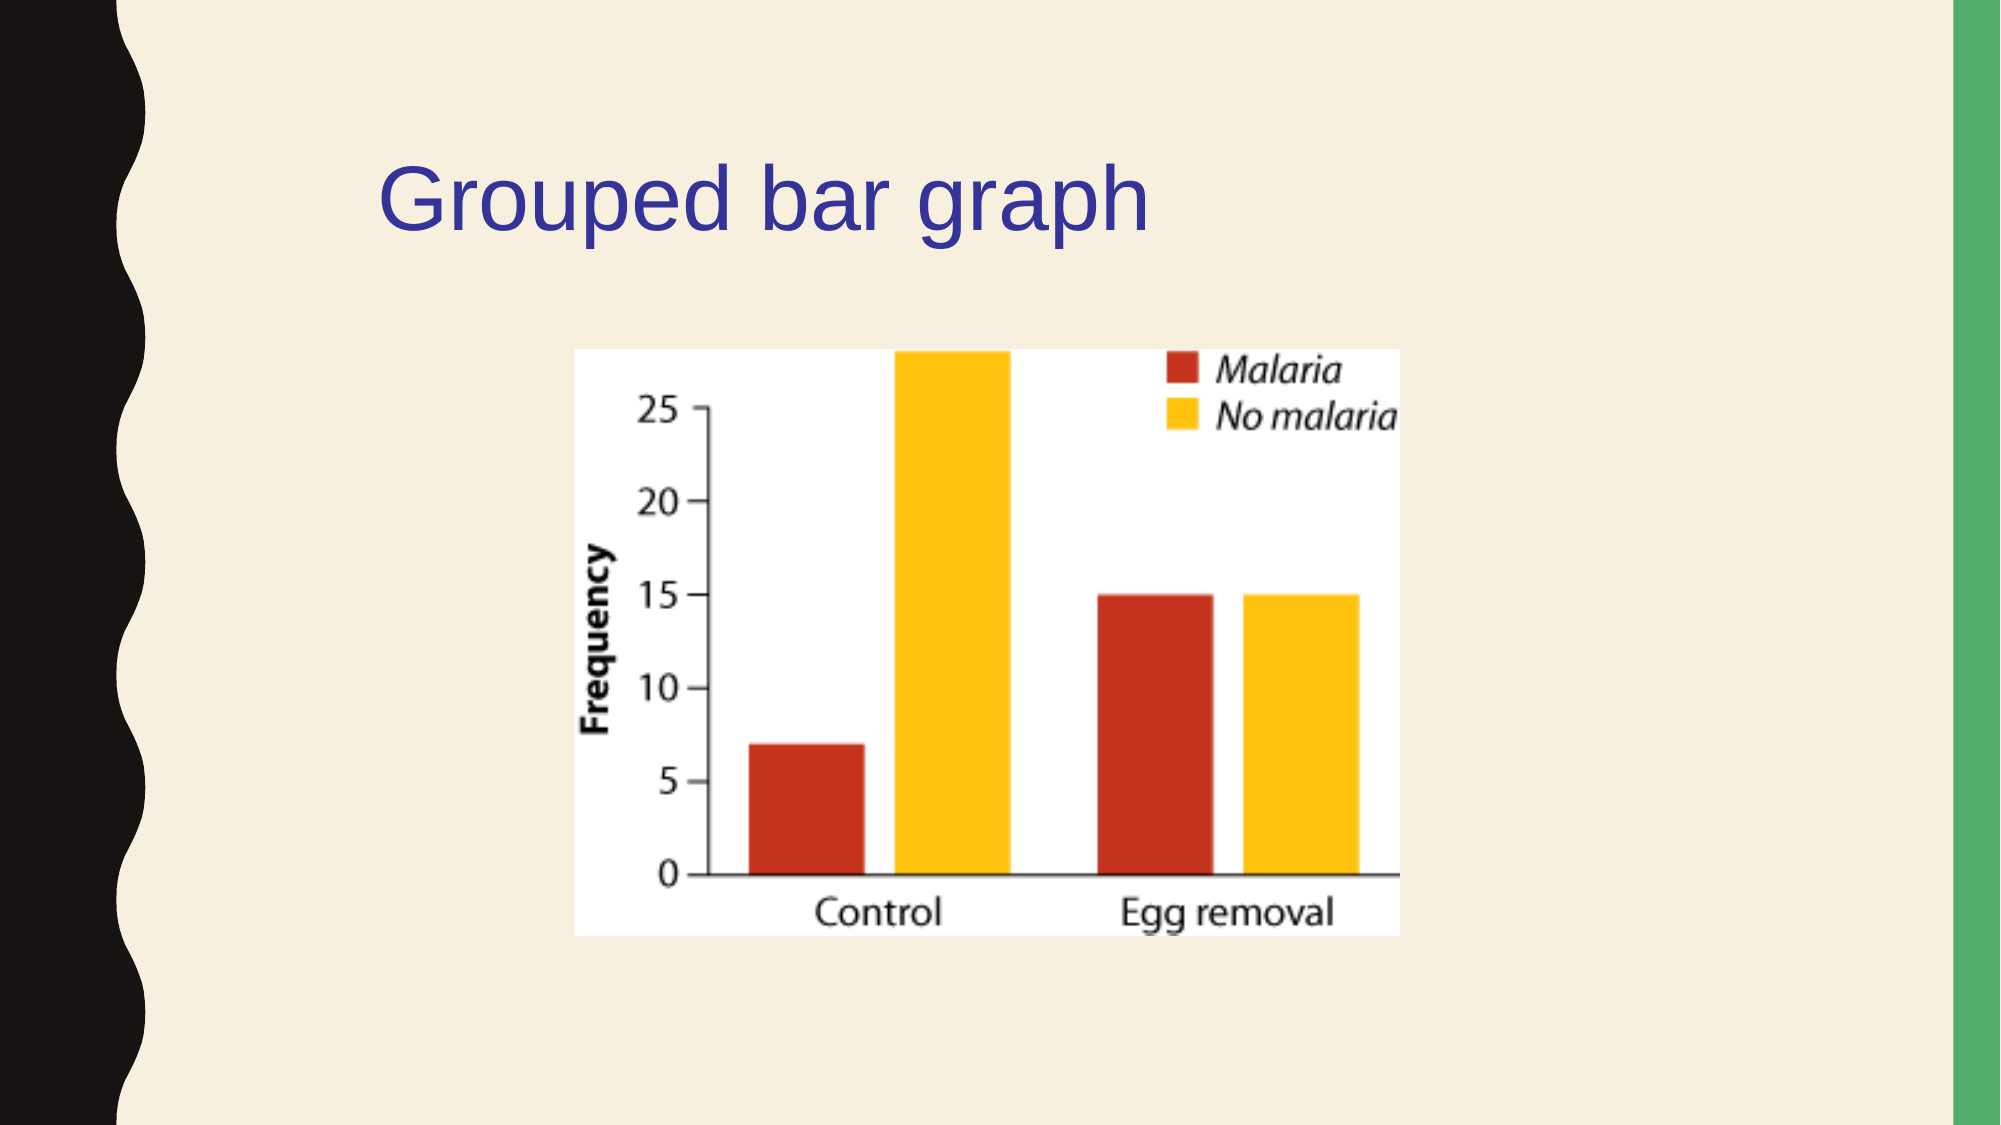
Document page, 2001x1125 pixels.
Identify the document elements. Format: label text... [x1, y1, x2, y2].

text_box Grouped bar graph [362, 99, 1638, 288]
picture [574, 349, 1400, 936]
